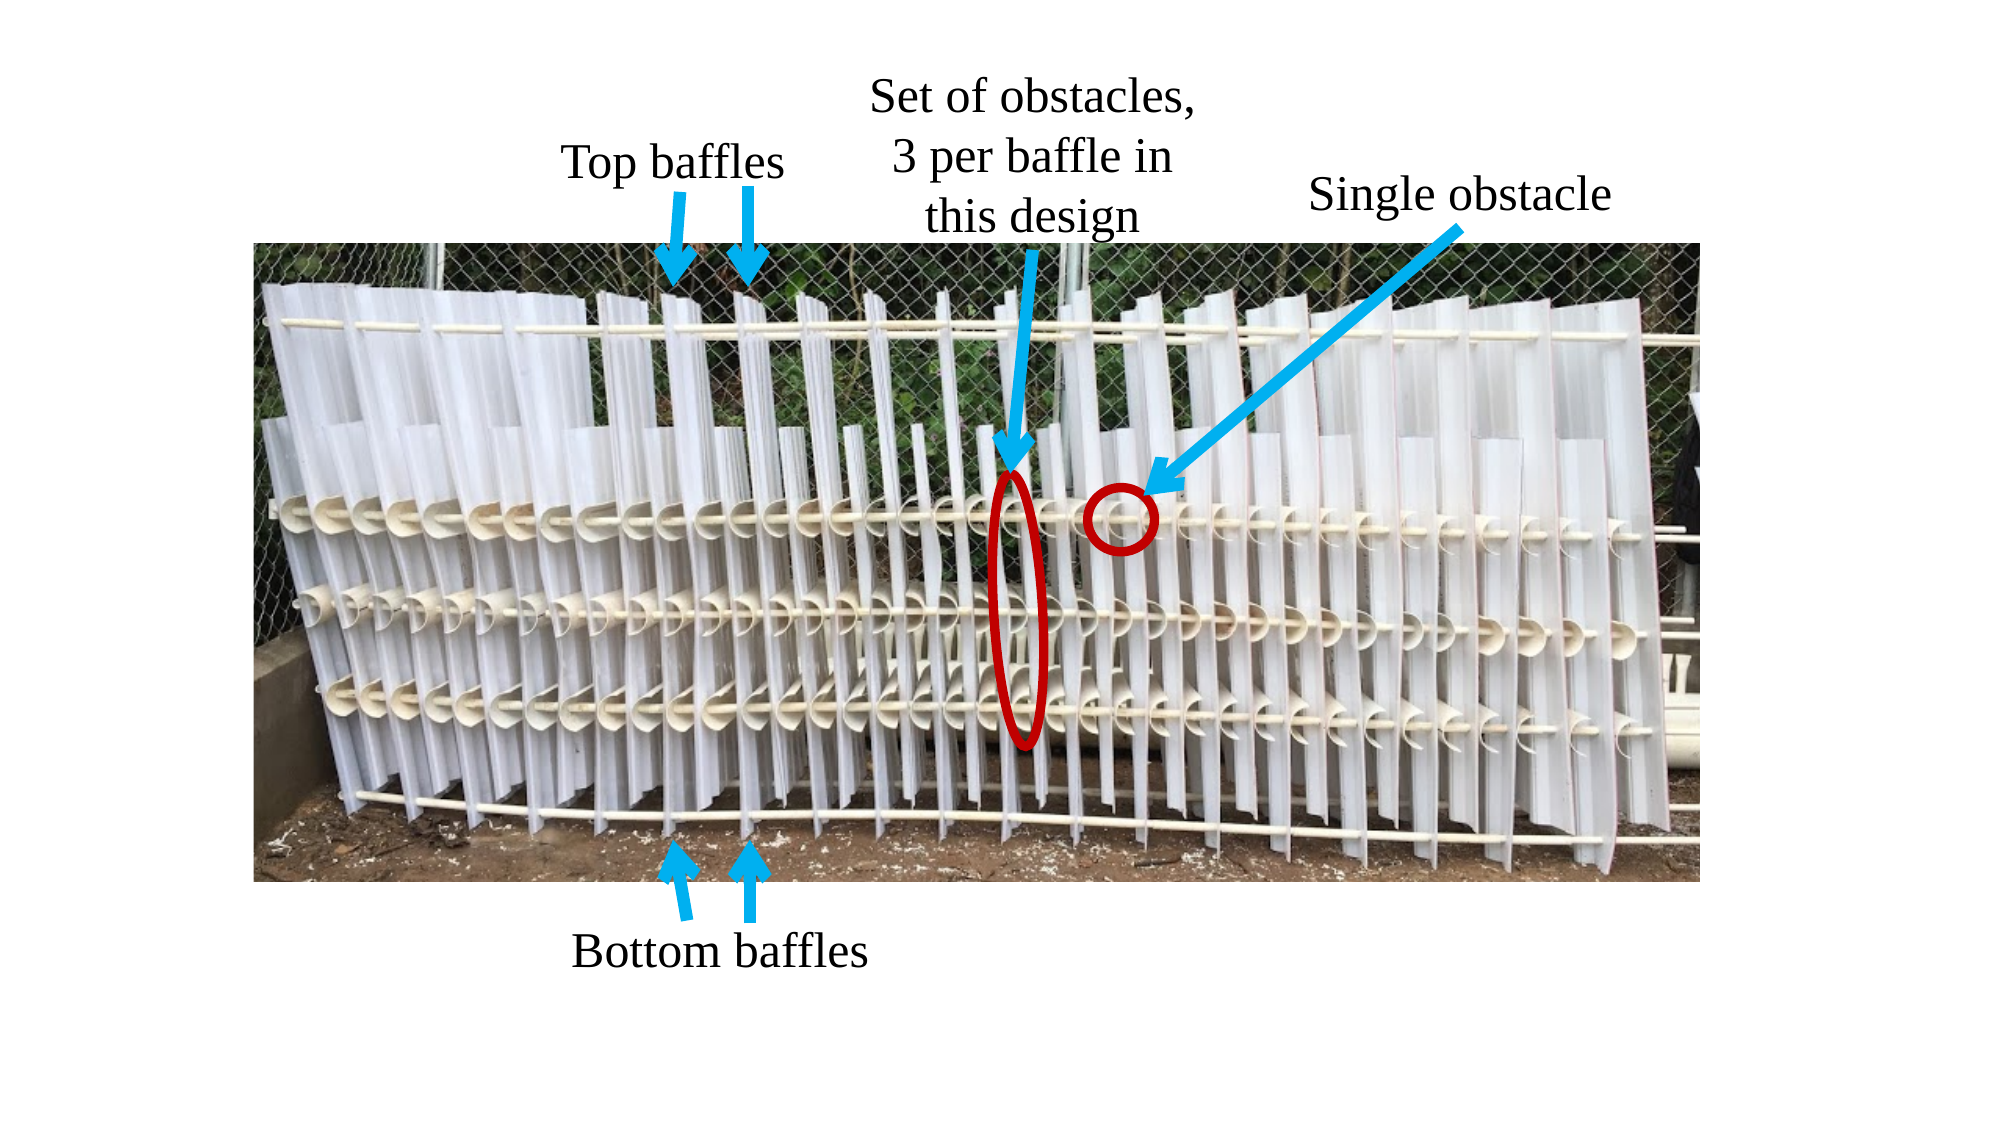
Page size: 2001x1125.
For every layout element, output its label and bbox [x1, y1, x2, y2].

text_box [253, 55, 1700, 987]
